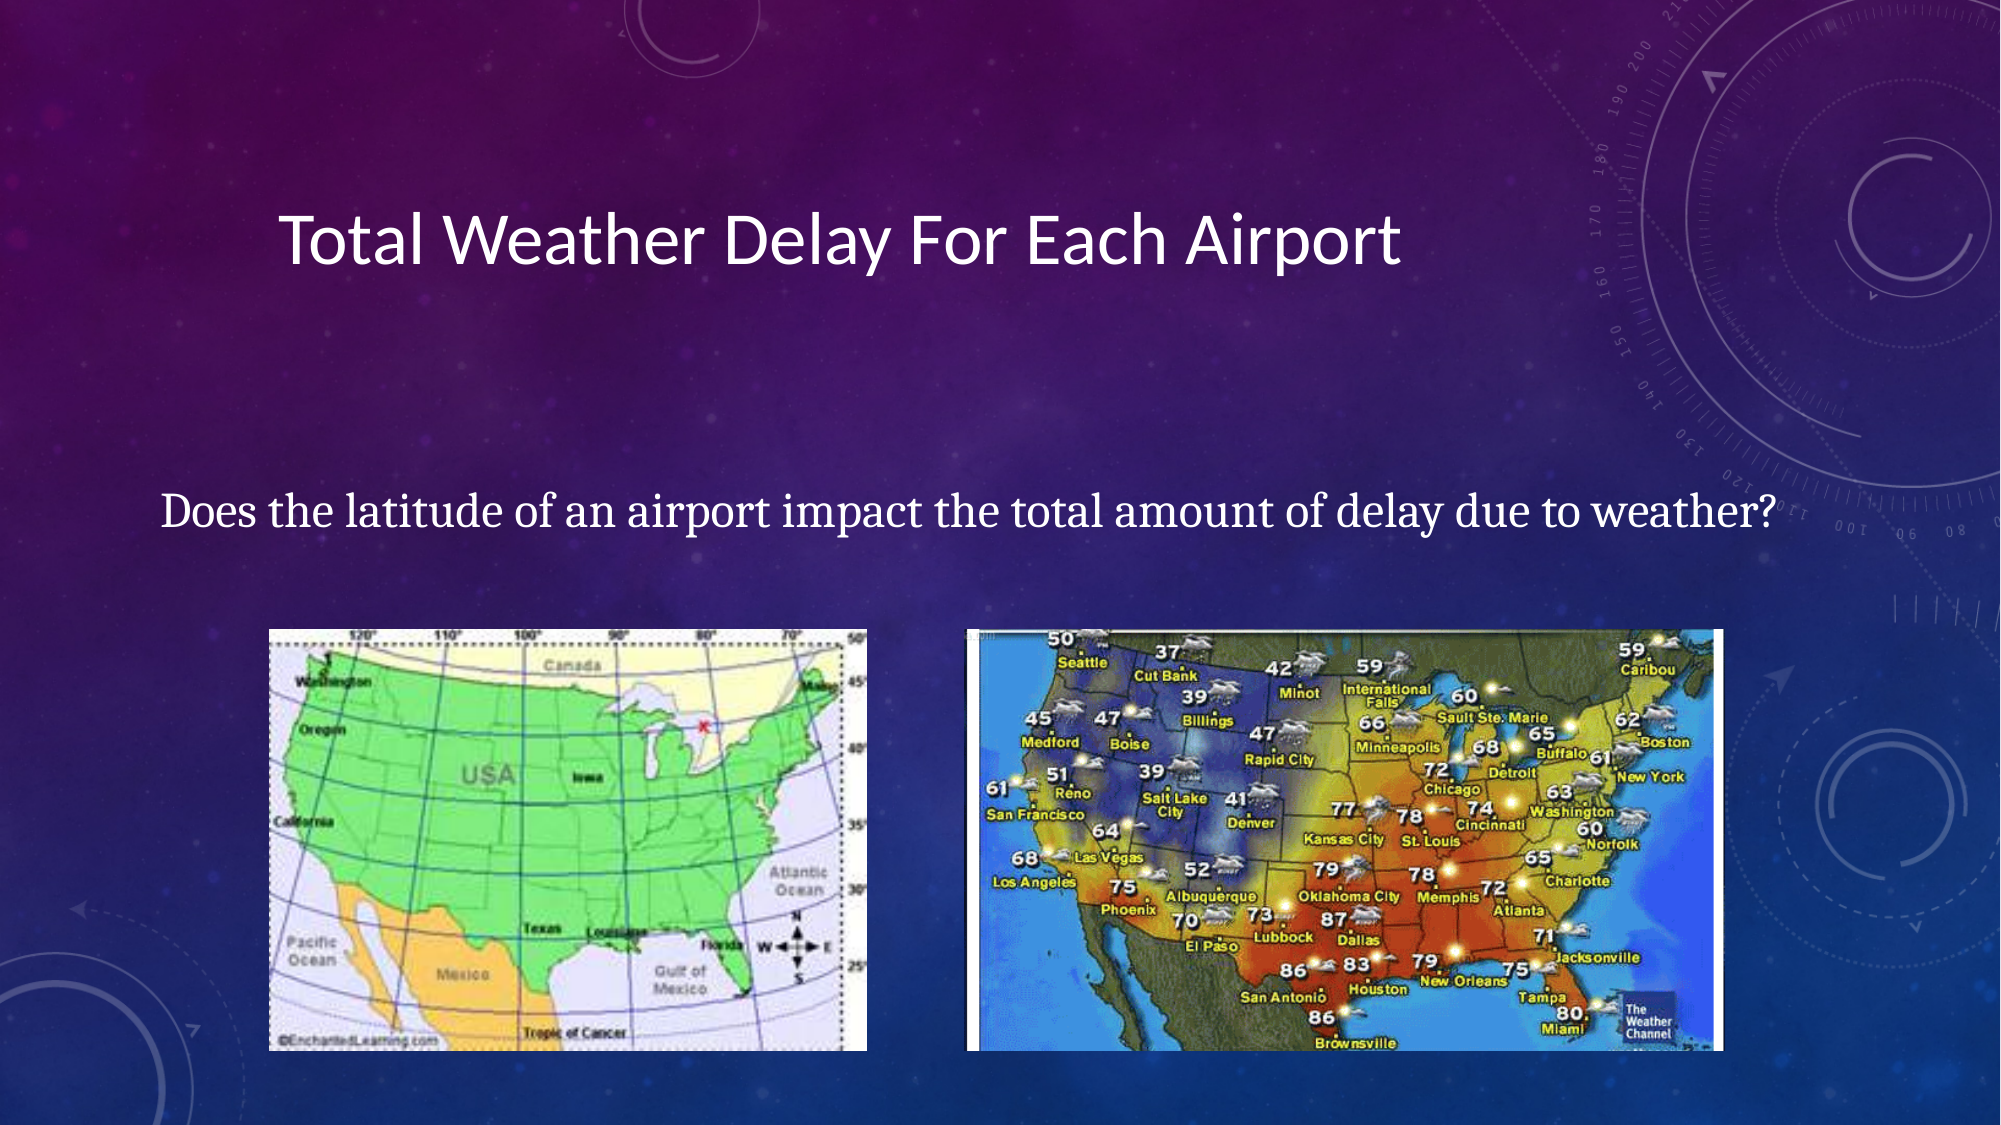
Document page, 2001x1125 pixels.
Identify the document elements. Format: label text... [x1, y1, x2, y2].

title Total Weather Delay For Each Airport [125, 112, 1787, 352]
list Does the latitude of an airport impact the total amount of delay due to weather? [145, 285, 1896, 729]
picture [0, 0, 2001, 1125]
